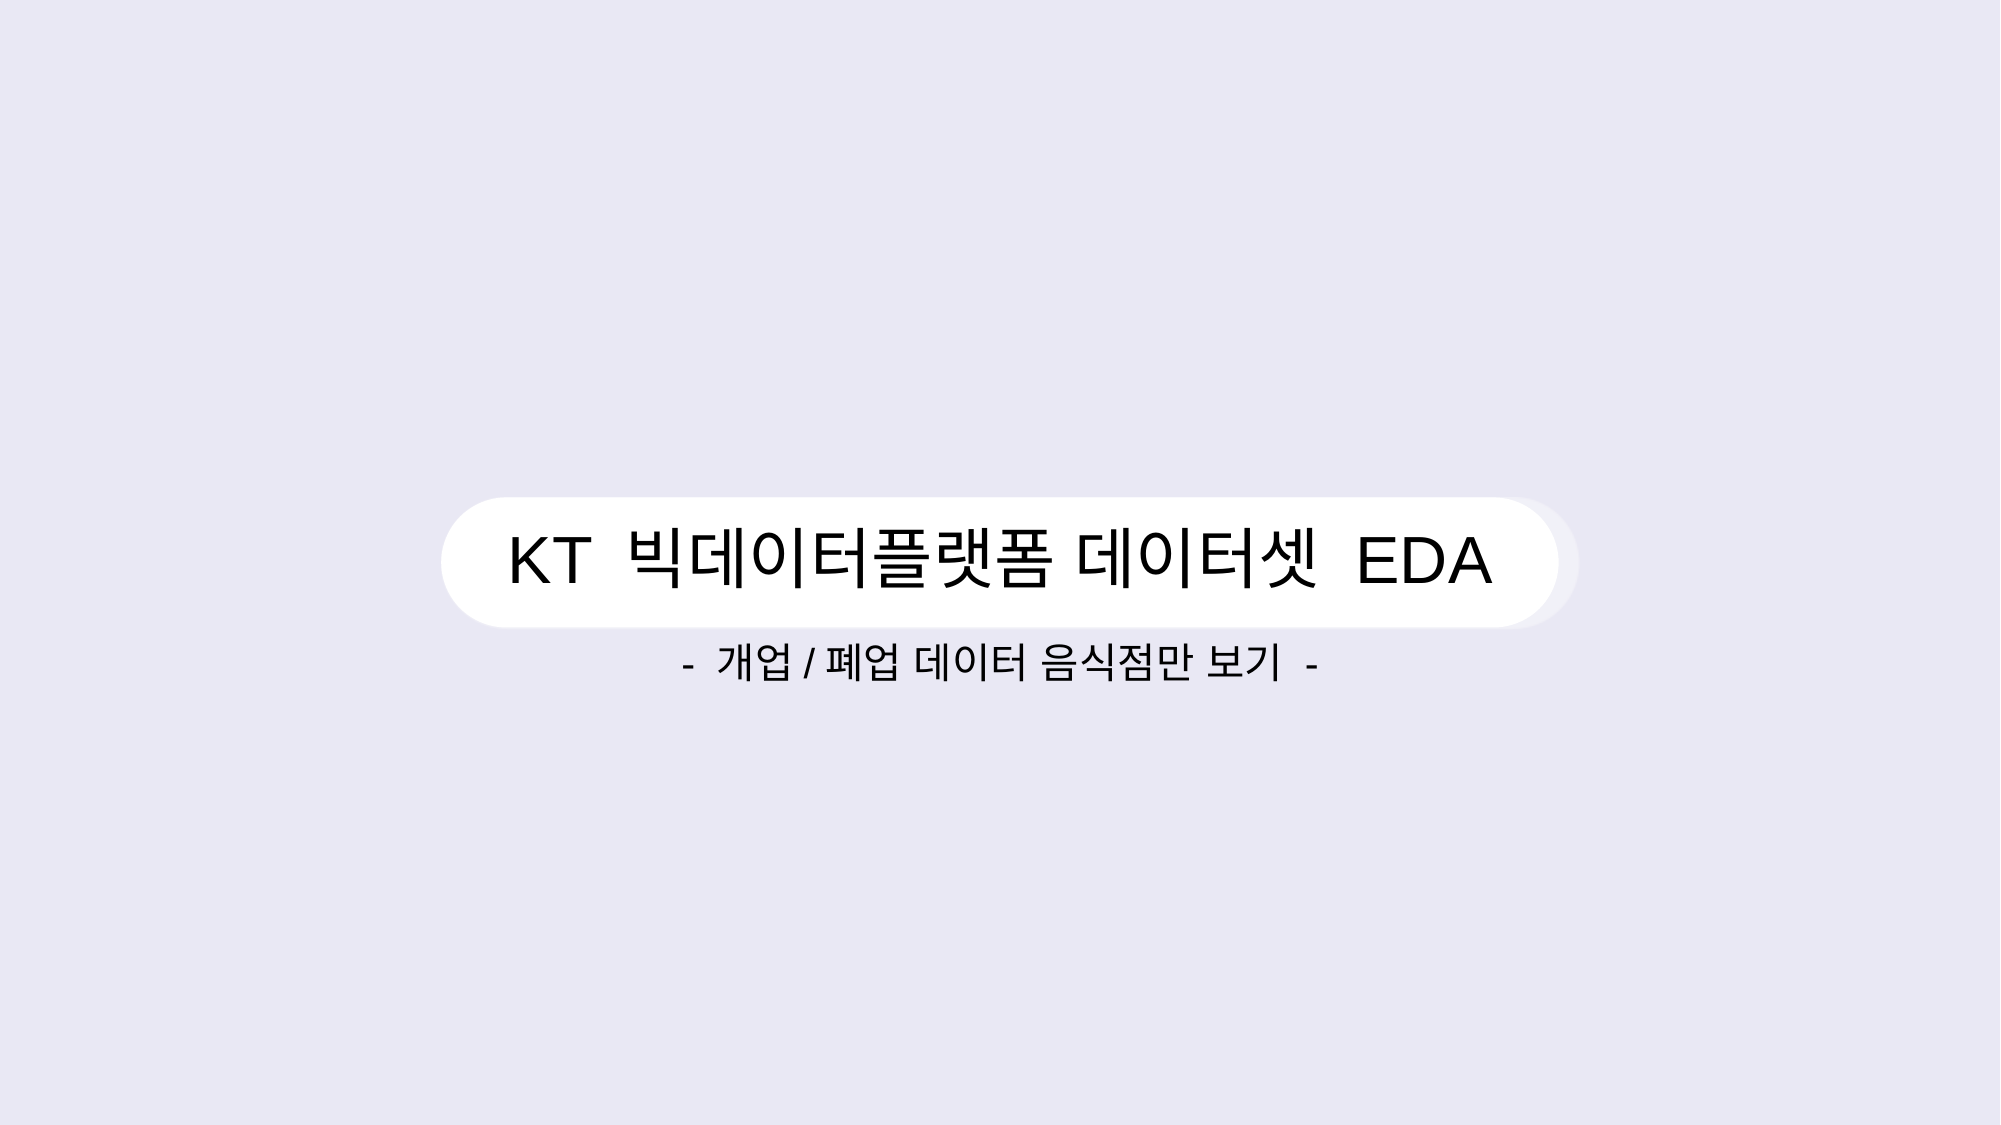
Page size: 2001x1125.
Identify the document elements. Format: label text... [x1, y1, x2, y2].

title KT 빅데이터플랫폼 데이터셋 EDA [469, 510, 1531, 615]
text_box - 개업/폐업 데이터 음식점만 보기 - [500, 629, 1500, 695]
